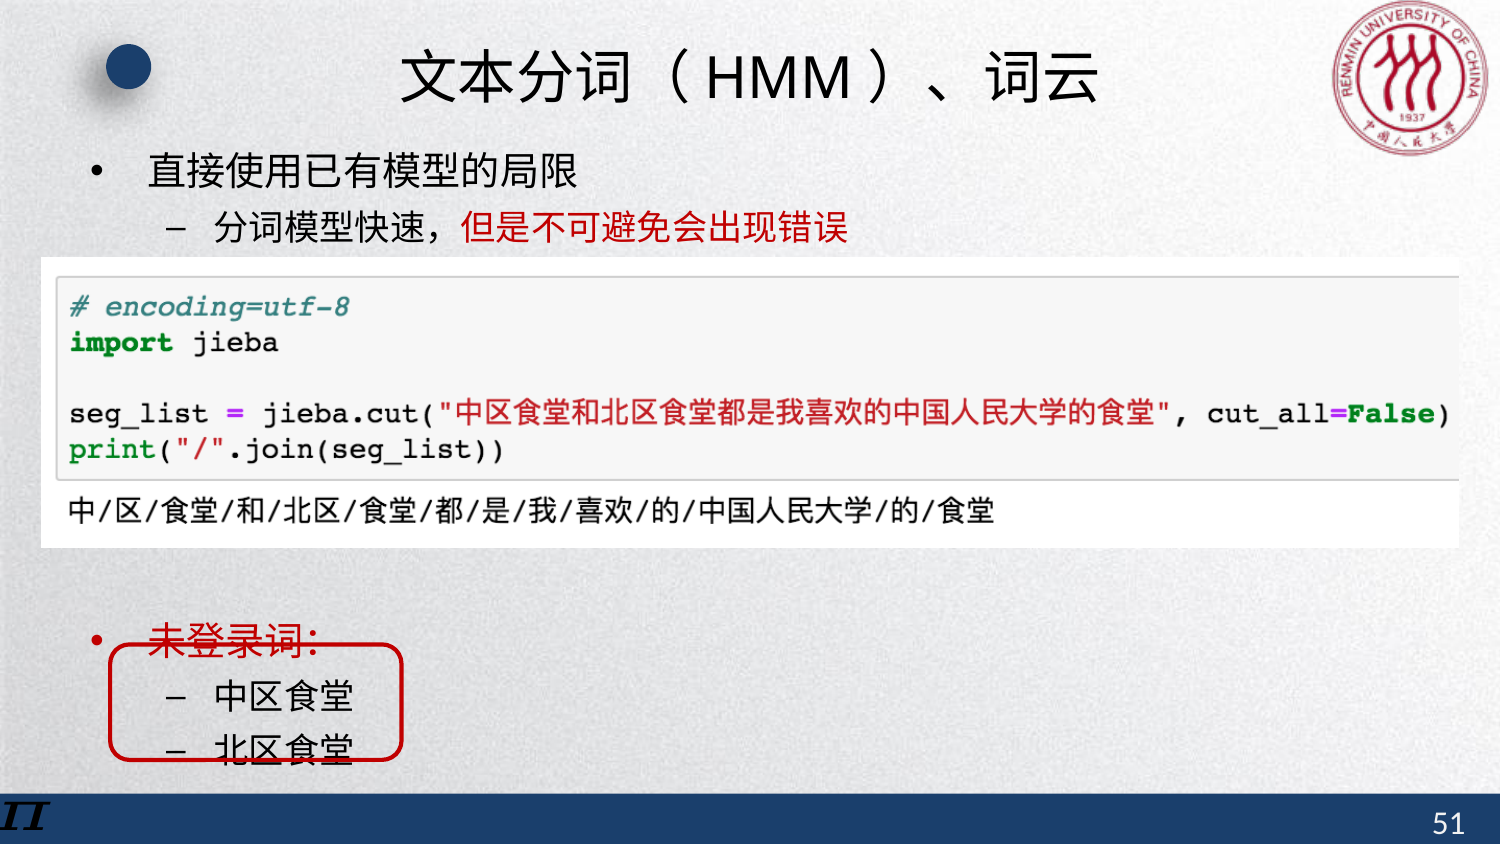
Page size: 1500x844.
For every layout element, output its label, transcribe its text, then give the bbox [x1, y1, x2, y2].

picture [0, 0, 1500, 793]
title 文本分词（HMM）、词云 [75, 33, 1425, 116]
list 直接使用已有模型的局限 分词模型快速，但是不可避免会出现错误 未登录词： 中区食堂 北区食堂 [75, 134, 1425, 256]
list 直接使用已有模型的局限 分词模型快速，但是不可避免会出现错误 未登录词： 中区食堂 北区食堂 [75, 557, 1425, 781]
text_box [108, 642, 404, 763]
